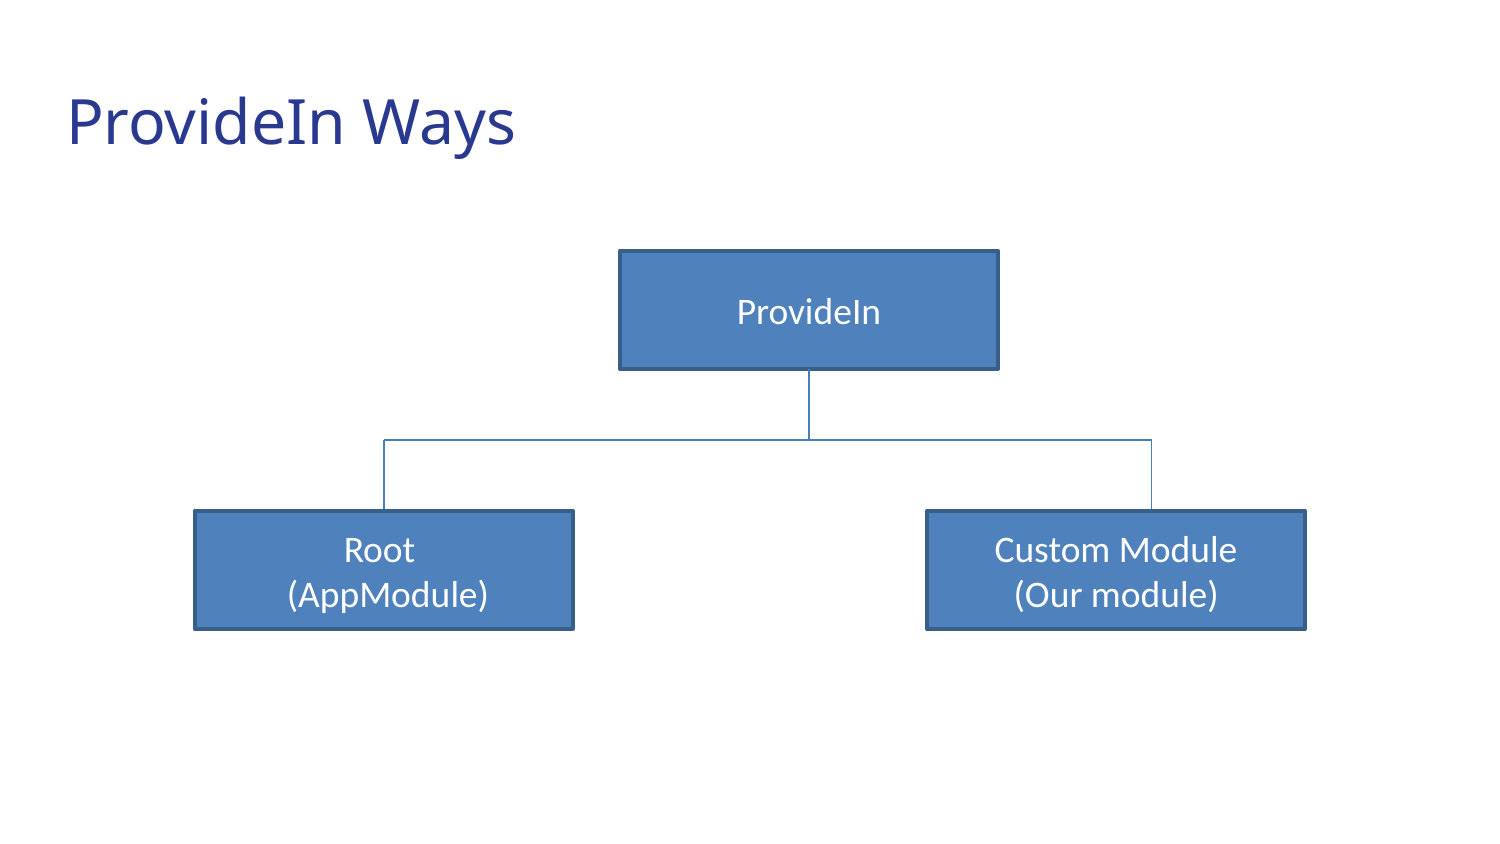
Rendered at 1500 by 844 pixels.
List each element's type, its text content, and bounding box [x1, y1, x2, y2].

text_box Custom Module (Our module) [927, 510, 1306, 629]
title ProvideIn Ways [51, 67, 1449, 167]
text_box Root (AppModule) [194, 510, 573, 629]
text_box ProvideIn [620, 250, 999, 369]
